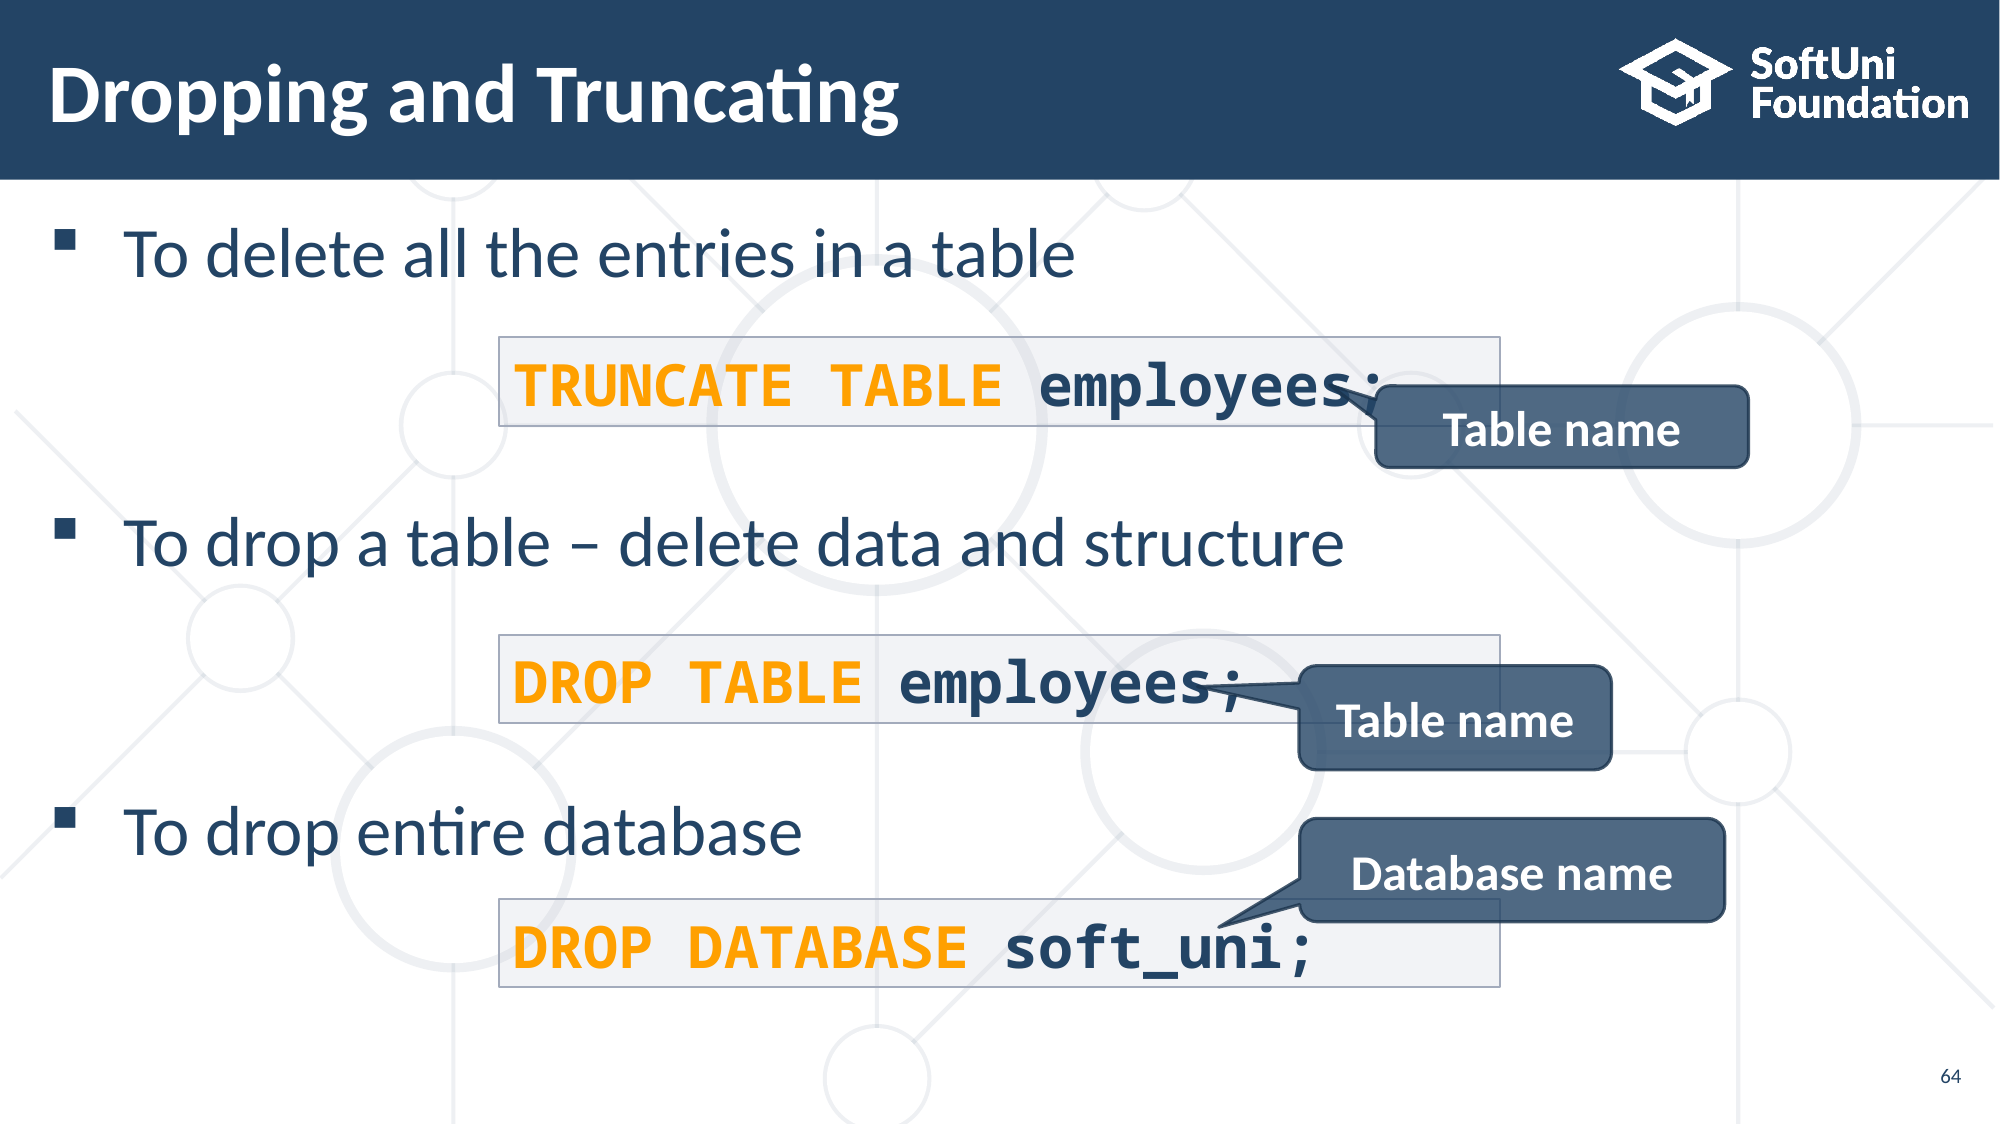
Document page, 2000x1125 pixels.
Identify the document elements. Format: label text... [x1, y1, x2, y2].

text_box DROP DATABASE soft_uni; [499, 898, 1500, 988]
list To delete all the entries in a table To drop a table – delete data and structure To drop entire database [31, 196, 1970, 1050]
text_box TRUNCATE TABLE employees; [499, 337, 1500, 426]
title Dropping and Truncating [31, 16, 1591, 162]
text_box Table name [1195, 663, 1614, 772]
text_box DROP TABLE employees; [499, 634, 1500, 723]
slide_number 64 [1896, 1049, 1968, 1101]
text_box Database name [1216, 816, 1727, 930]
text_box Table name [1327, 383, 1751, 470]
picture [1618, 38, 1968, 126]
